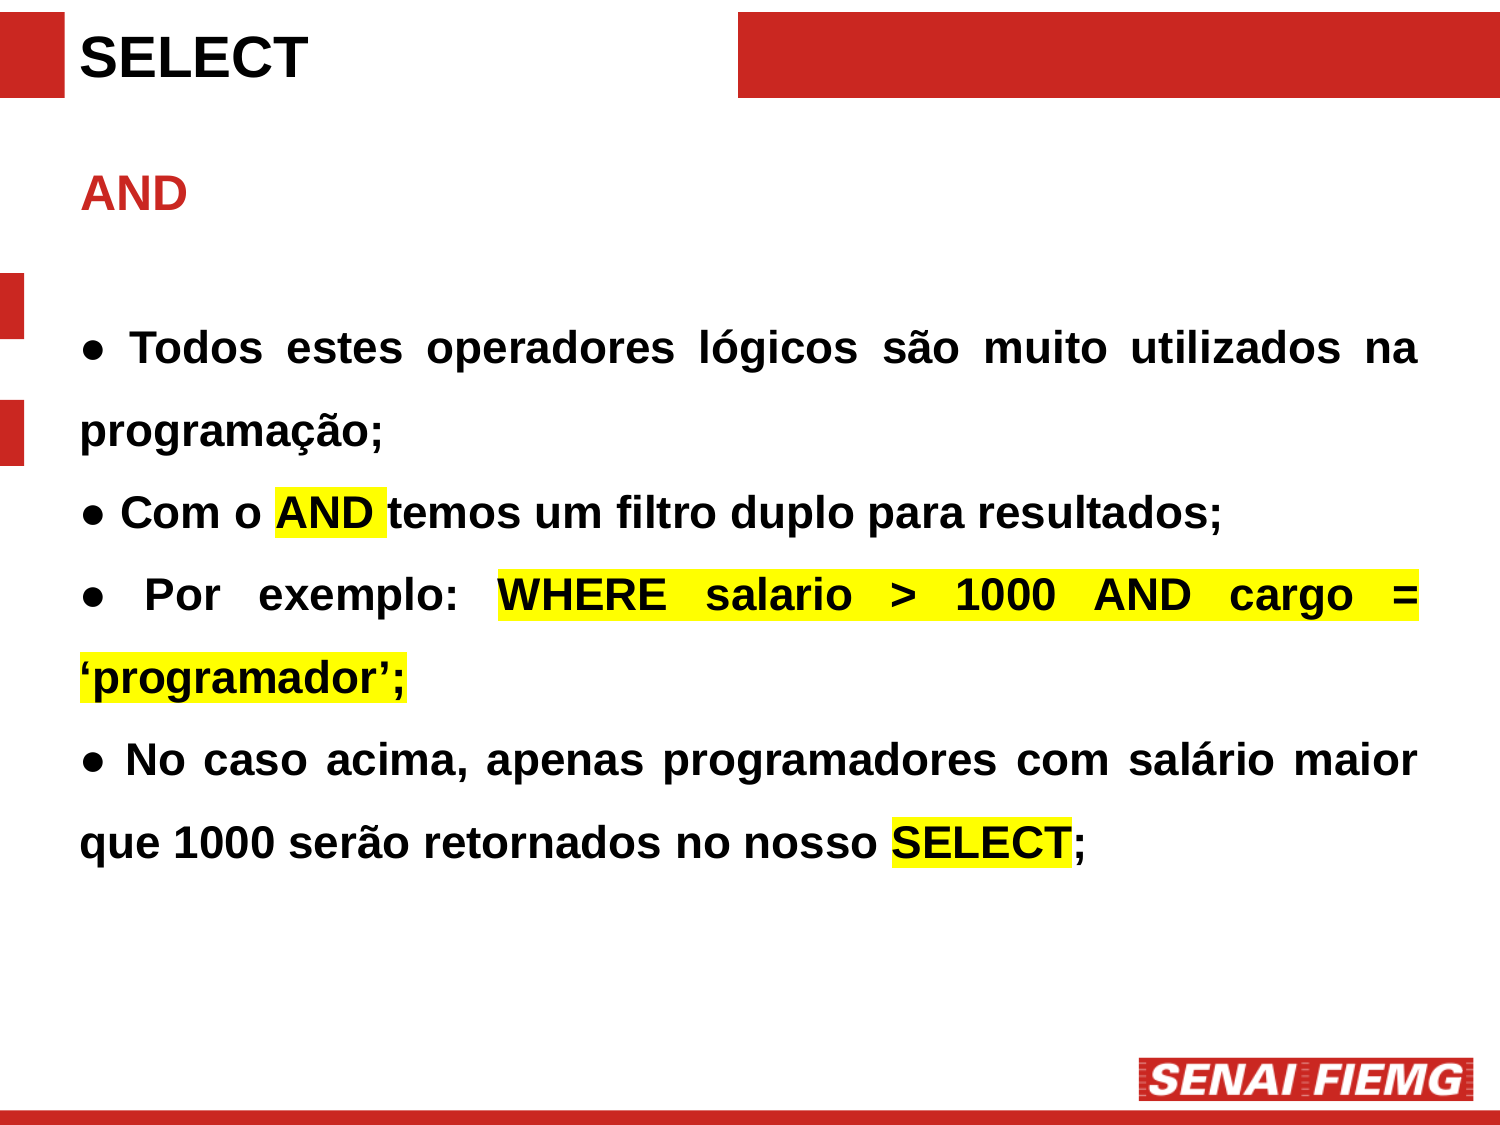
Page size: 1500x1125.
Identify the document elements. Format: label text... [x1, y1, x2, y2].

text_box SELECT [65, 12, 738, 98]
text_box [738, 12, 1500, 98]
text_box [0, 1110, 1126, 1125]
text_box ● Todos estes operadores lógicos são muito utilizados na programação; ● Com o AND temos um filtro duplo para resultados; ● Por exemplo: WHERE salario > 1000 AND cargo = ‘programador’; ● No caso acima, apenas programadores com salário maior que 1000 serão retornados no nosso SELECT; [64, 282, 1435, 962]
picture [1131, 1047, 1500, 1125]
text_box [0, 273, 25, 340]
text_box [0, 399, 25, 466]
text_box AND [65, 152, 1436, 229]
text_box [0, 12, 65, 98]
